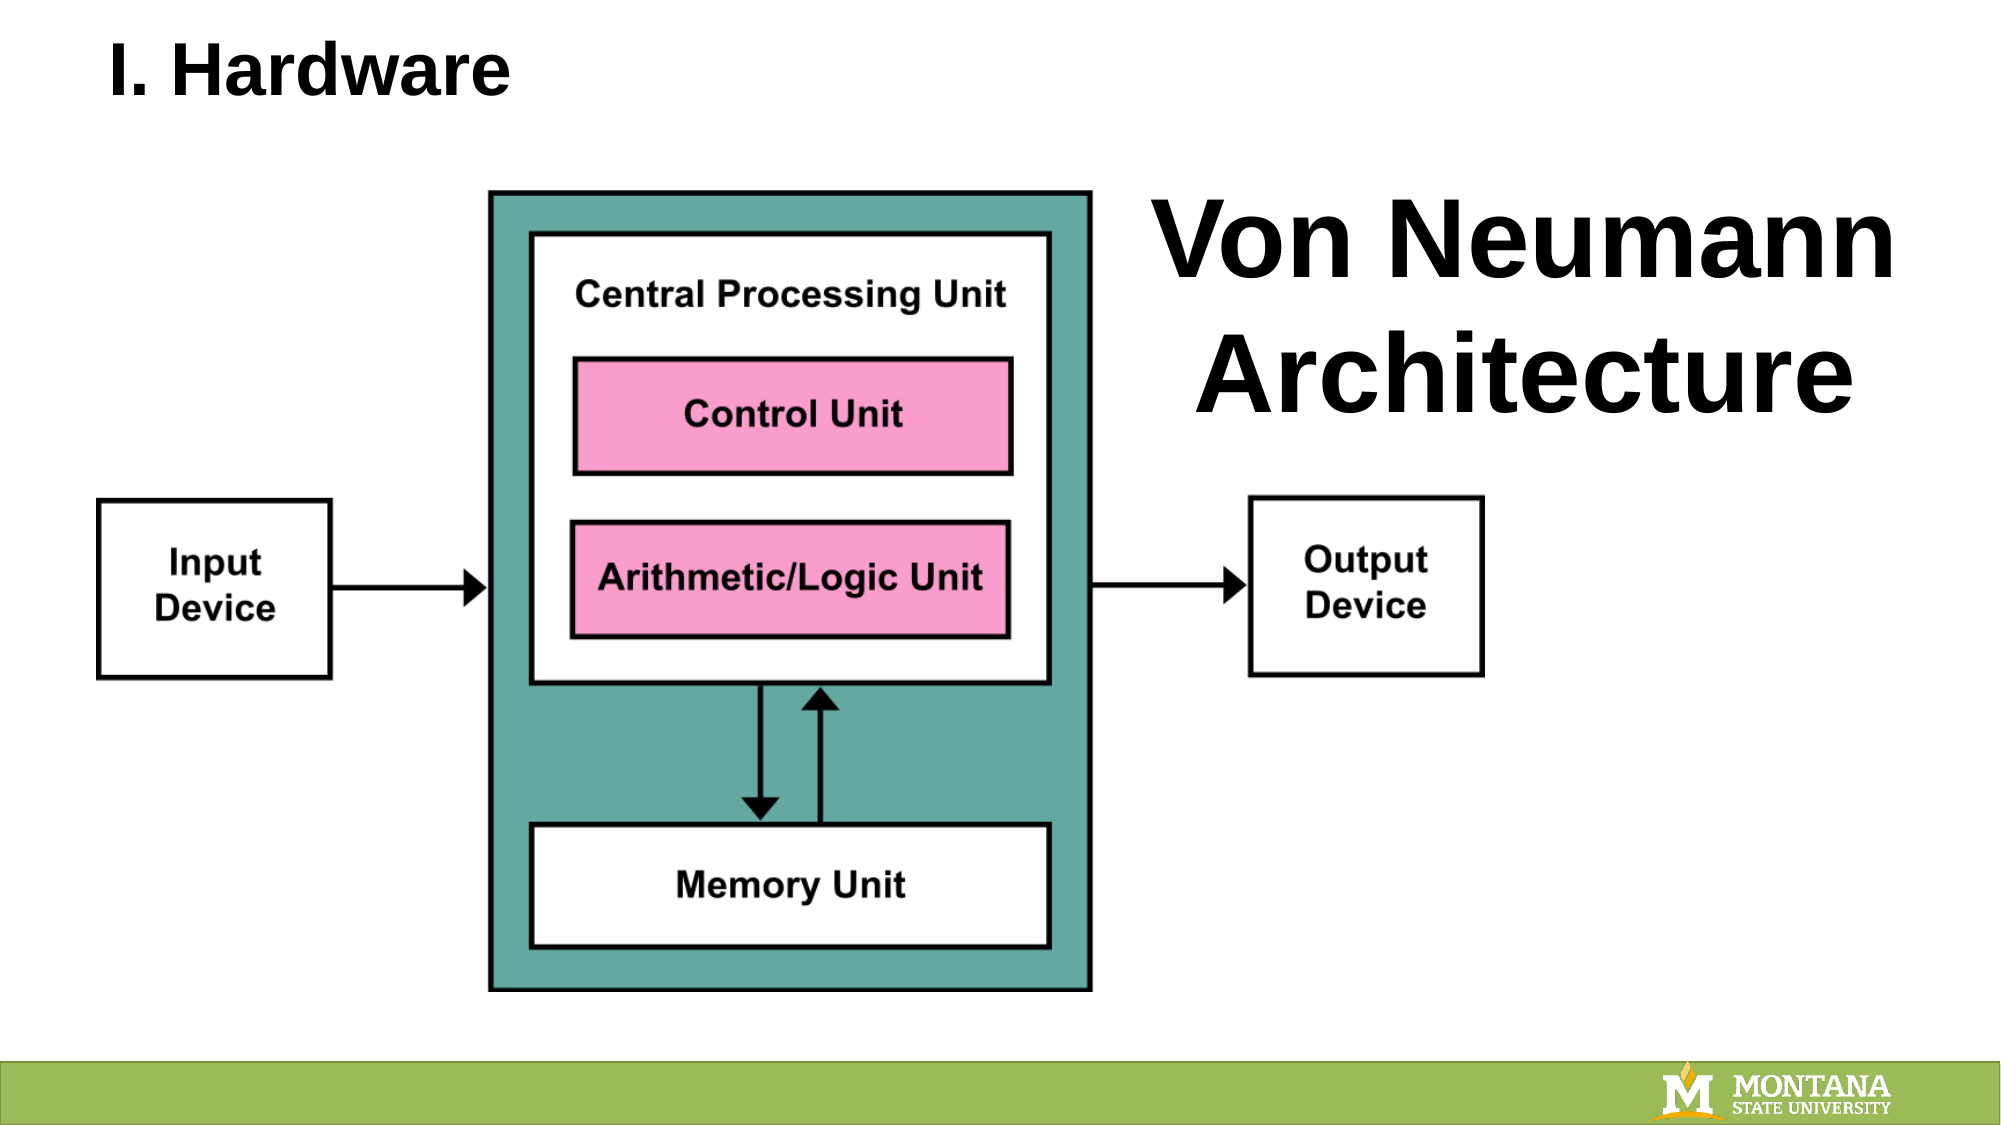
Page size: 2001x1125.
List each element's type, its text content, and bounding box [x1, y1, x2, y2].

picture [1649, 1060, 1892, 1122]
text_box I. Hardware [93, 13, 1525, 119]
text_box Von Neumann Architecture [1013, 157, 2000, 443]
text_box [0, 1060, 1647, 1125]
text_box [1892, 1060, 2000, 1125]
picture [96, 189, 1485, 993]
